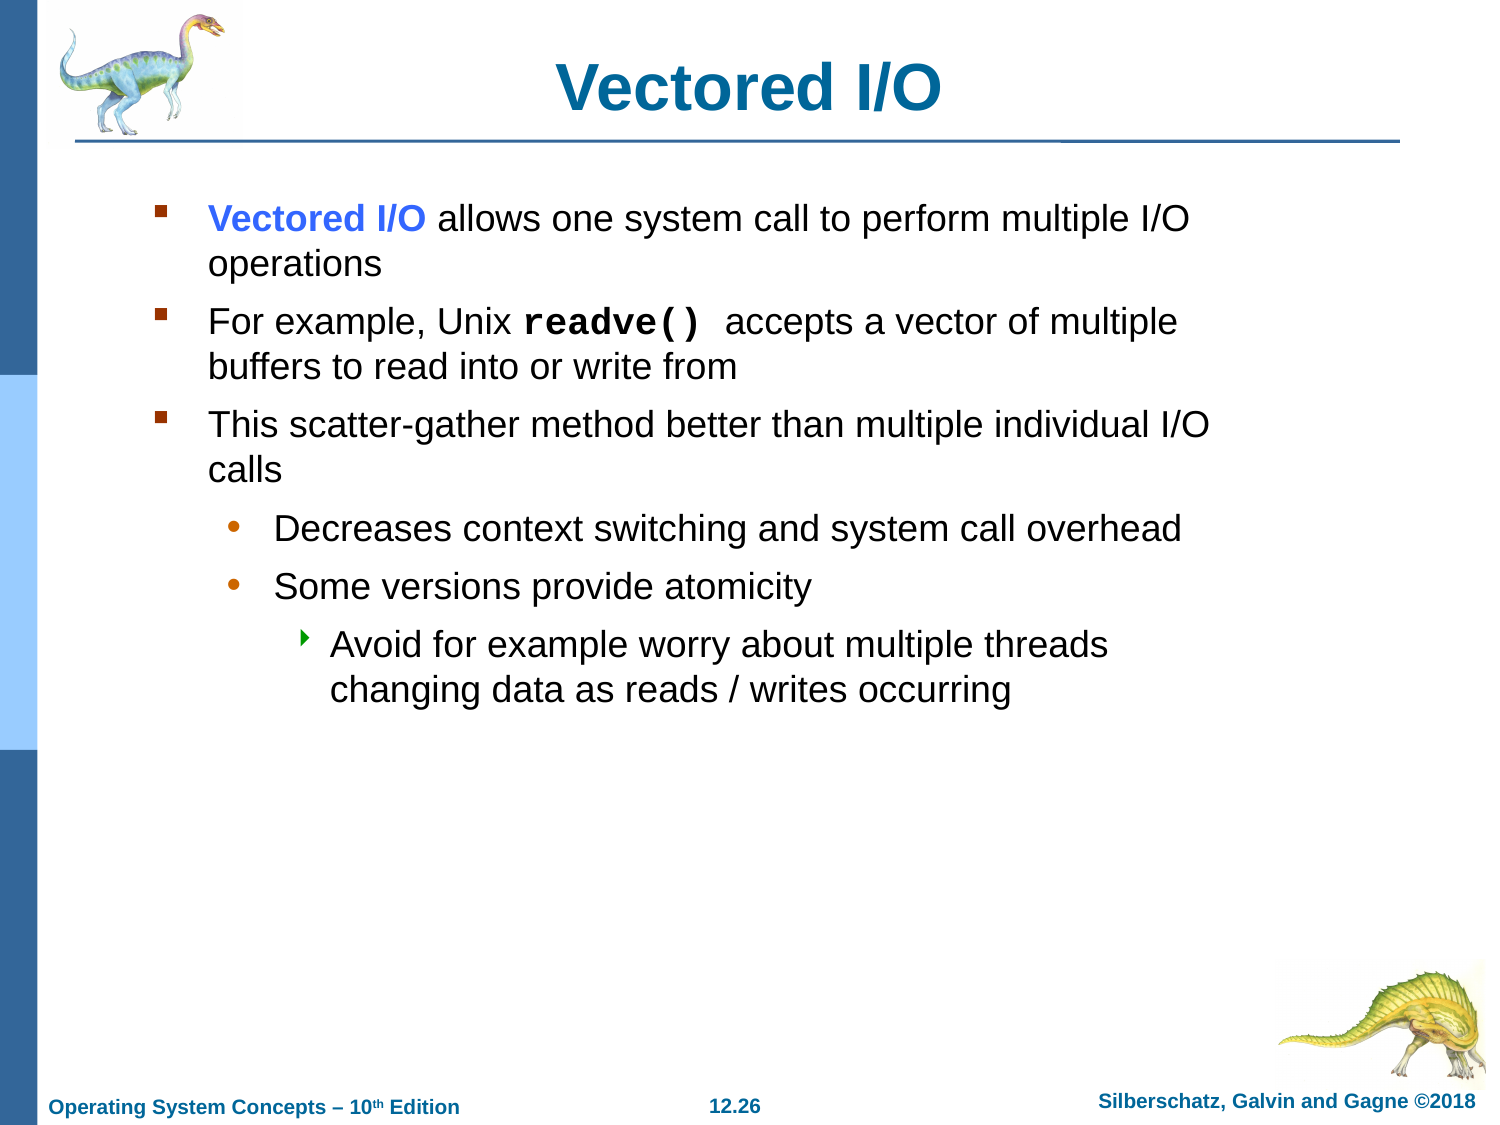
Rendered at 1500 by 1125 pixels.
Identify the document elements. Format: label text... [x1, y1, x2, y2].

list Vectored I/O allows one system call to perform multiple I/O operations For example, Unix readve() accepts a vector of multiple buffers to read into or write from This scatter-gather method better than multiple individual I/O calls Decreases context switching and system call overhead Some versions provide atomicity Avoid for example worry about multiple threads changing data as reads / writes occurring [136, 186, 1265, 930]
picture [46, 0, 243, 149]
title Vectored I/O [110, 36, 1390, 132]
picture [1275, 959, 1486, 1090]
